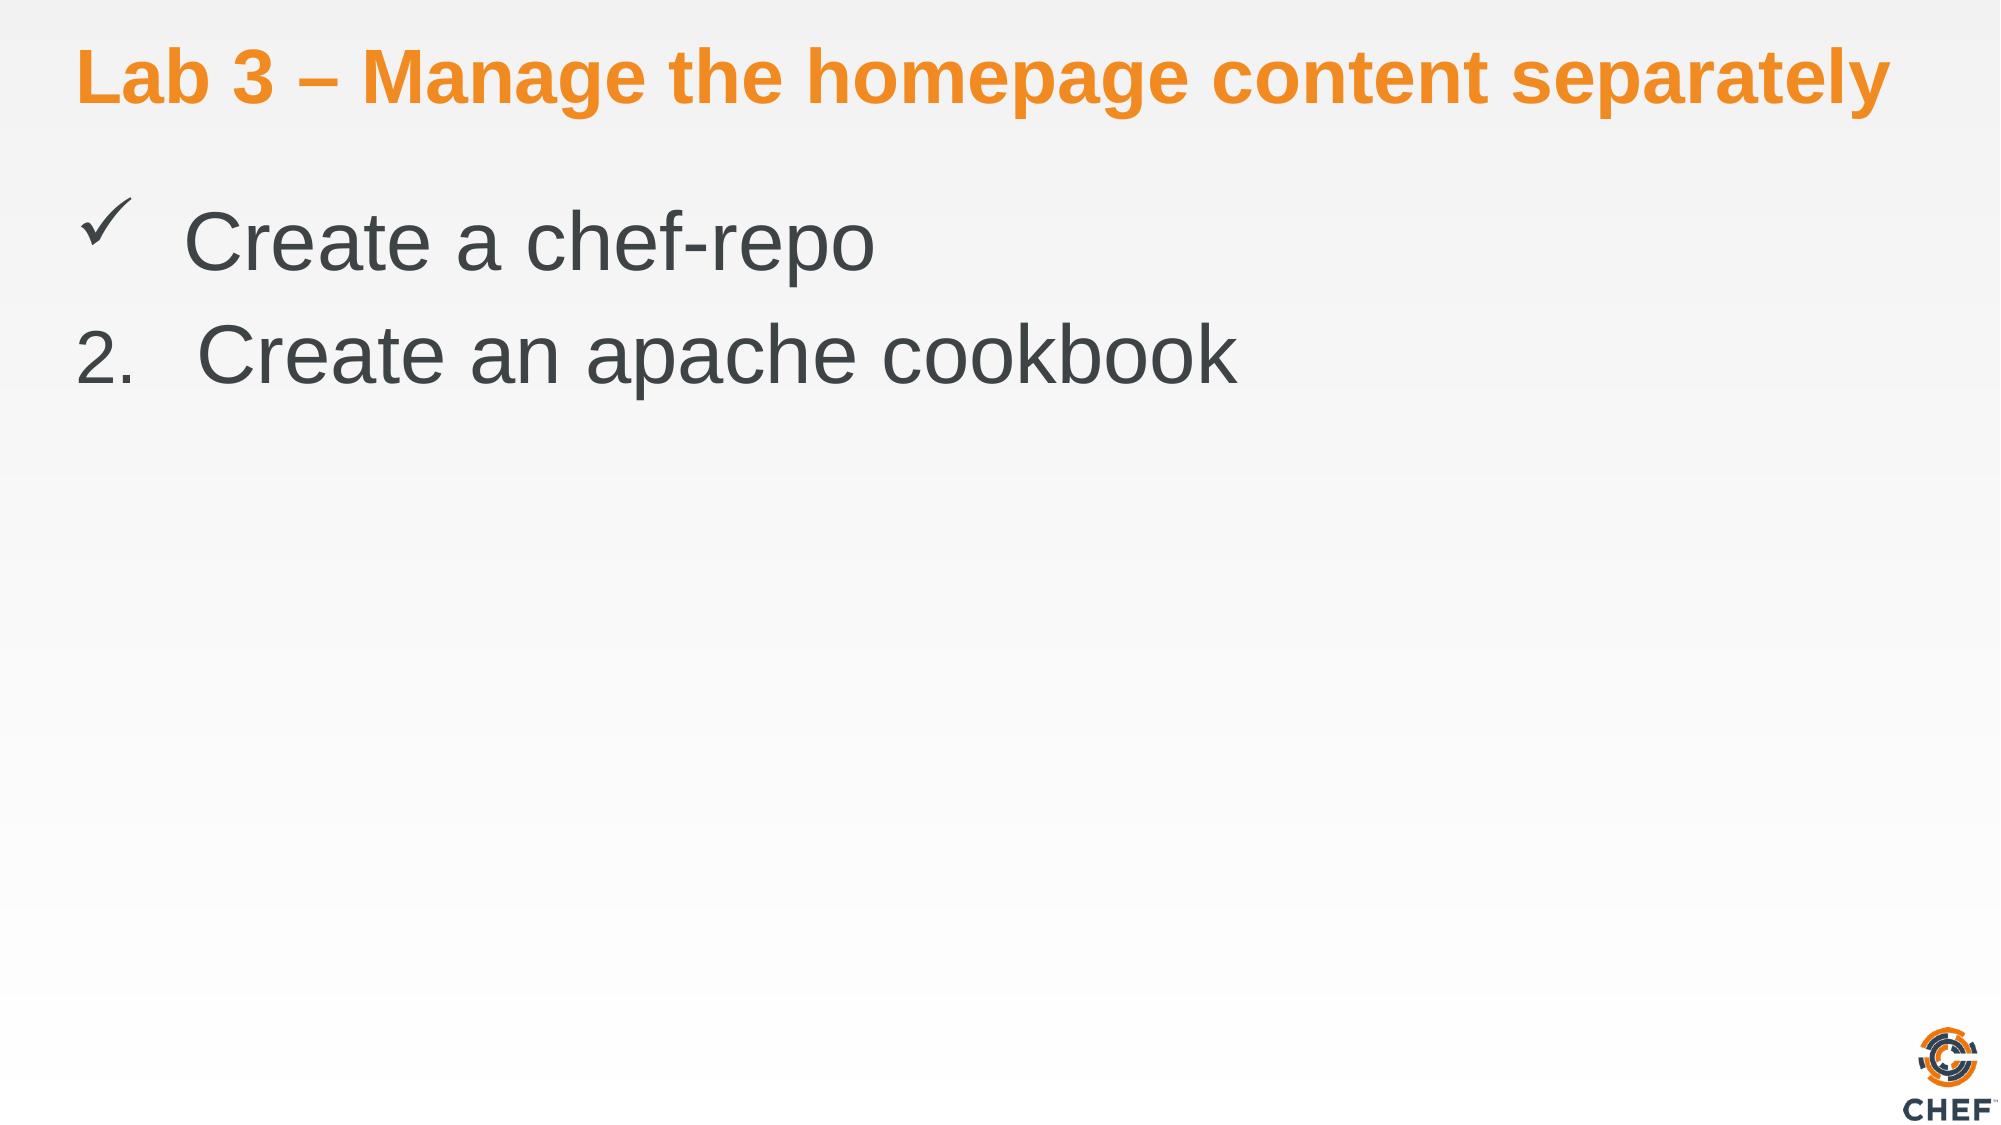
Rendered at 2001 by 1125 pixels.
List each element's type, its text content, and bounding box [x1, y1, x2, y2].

picture [1903, 1027, 1998, 1121]
title Lab 3 – Manage the homepage content separately [75, 37, 1913, 140]
list Create a chef-repo Create an apache cookbook [75, 187, 1913, 1050]
